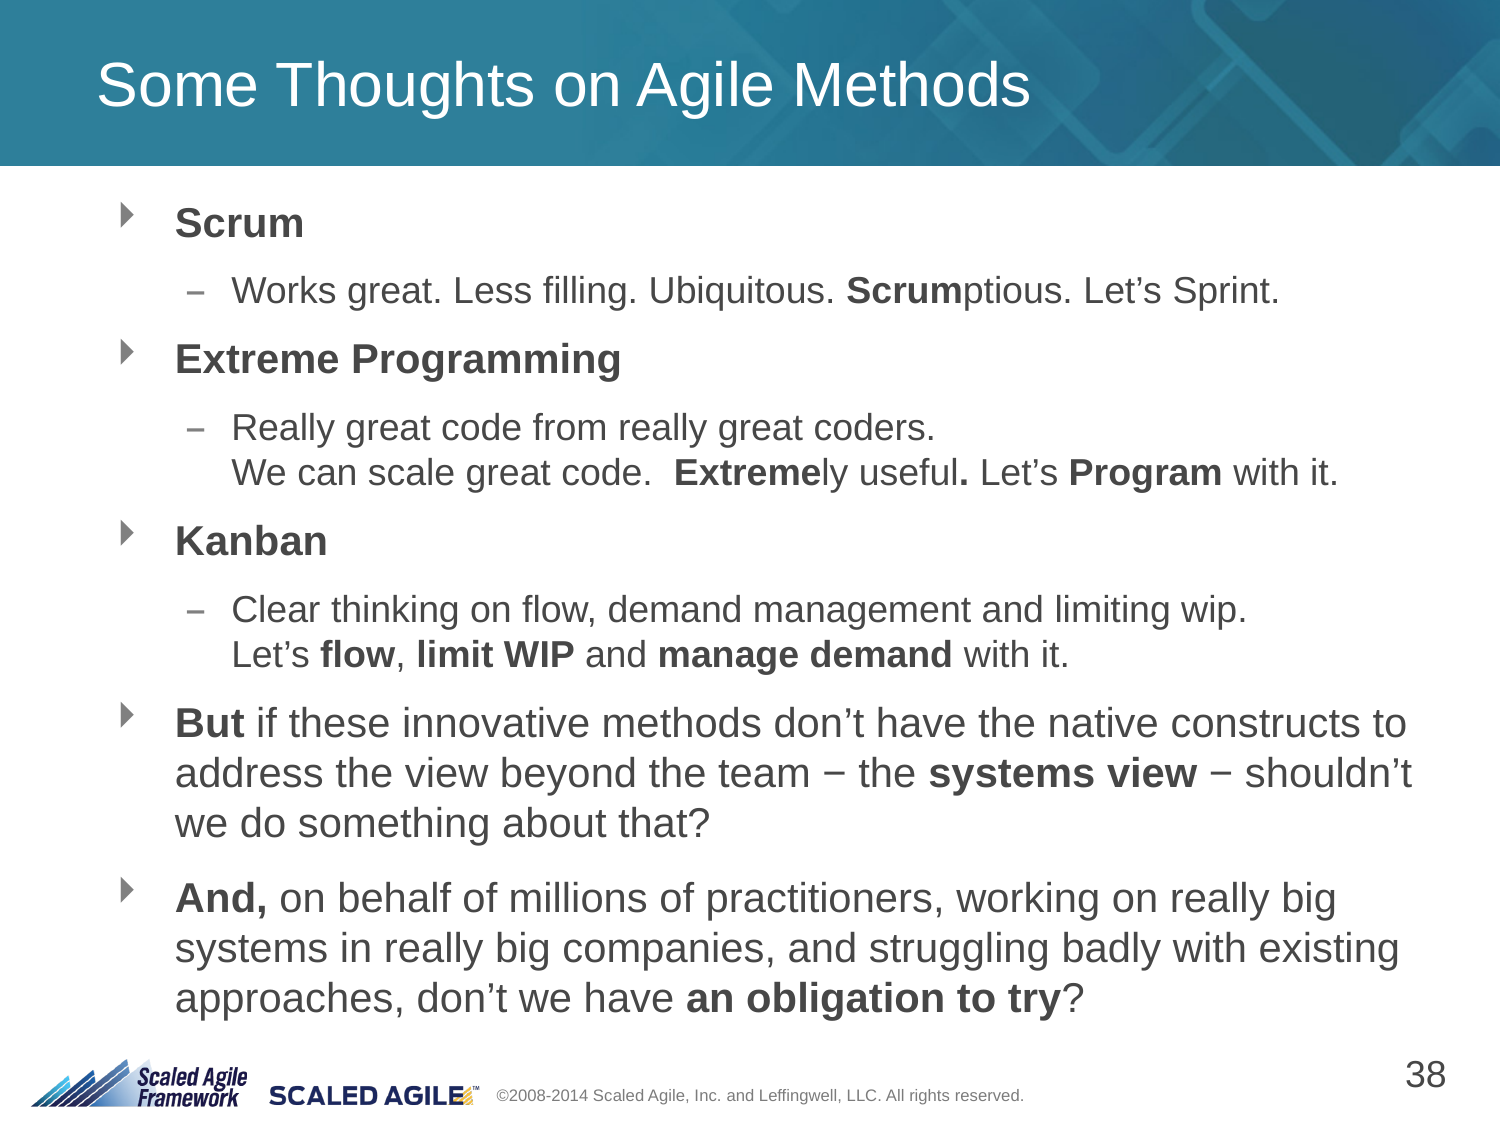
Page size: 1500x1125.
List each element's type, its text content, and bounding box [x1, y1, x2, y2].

picture [30, 1058, 247, 1107]
picture [0, 0, 1500, 166]
text_box Scrum Works great. Less filling. Ubiquitous. Scrumptious. Let’s Sprint. Extreme Programming Really great code from really great coders. We can scale great code. Extremely useful. Let’s Program with it. Kanban Clear thinking on flow, demand management and limiting wip. Let’s flow, limit WIP and manage demand with it. But if these innovative methods don’t have the native constructs to address the view beyond the team − the systems view − shouldn’t we do something about that? And, on behalf of millions of practitioners, working on really big systems in really big companies, and struggling badly with existing approaches, don’t we have an obligation to try? [93, 188, 1444, 1037]
title Some Thoughts on Agile Methods [81, 43, 1419, 110]
slide_number 38 [1354, 1042, 1462, 1103]
picture [266, 1082, 482, 1107]
